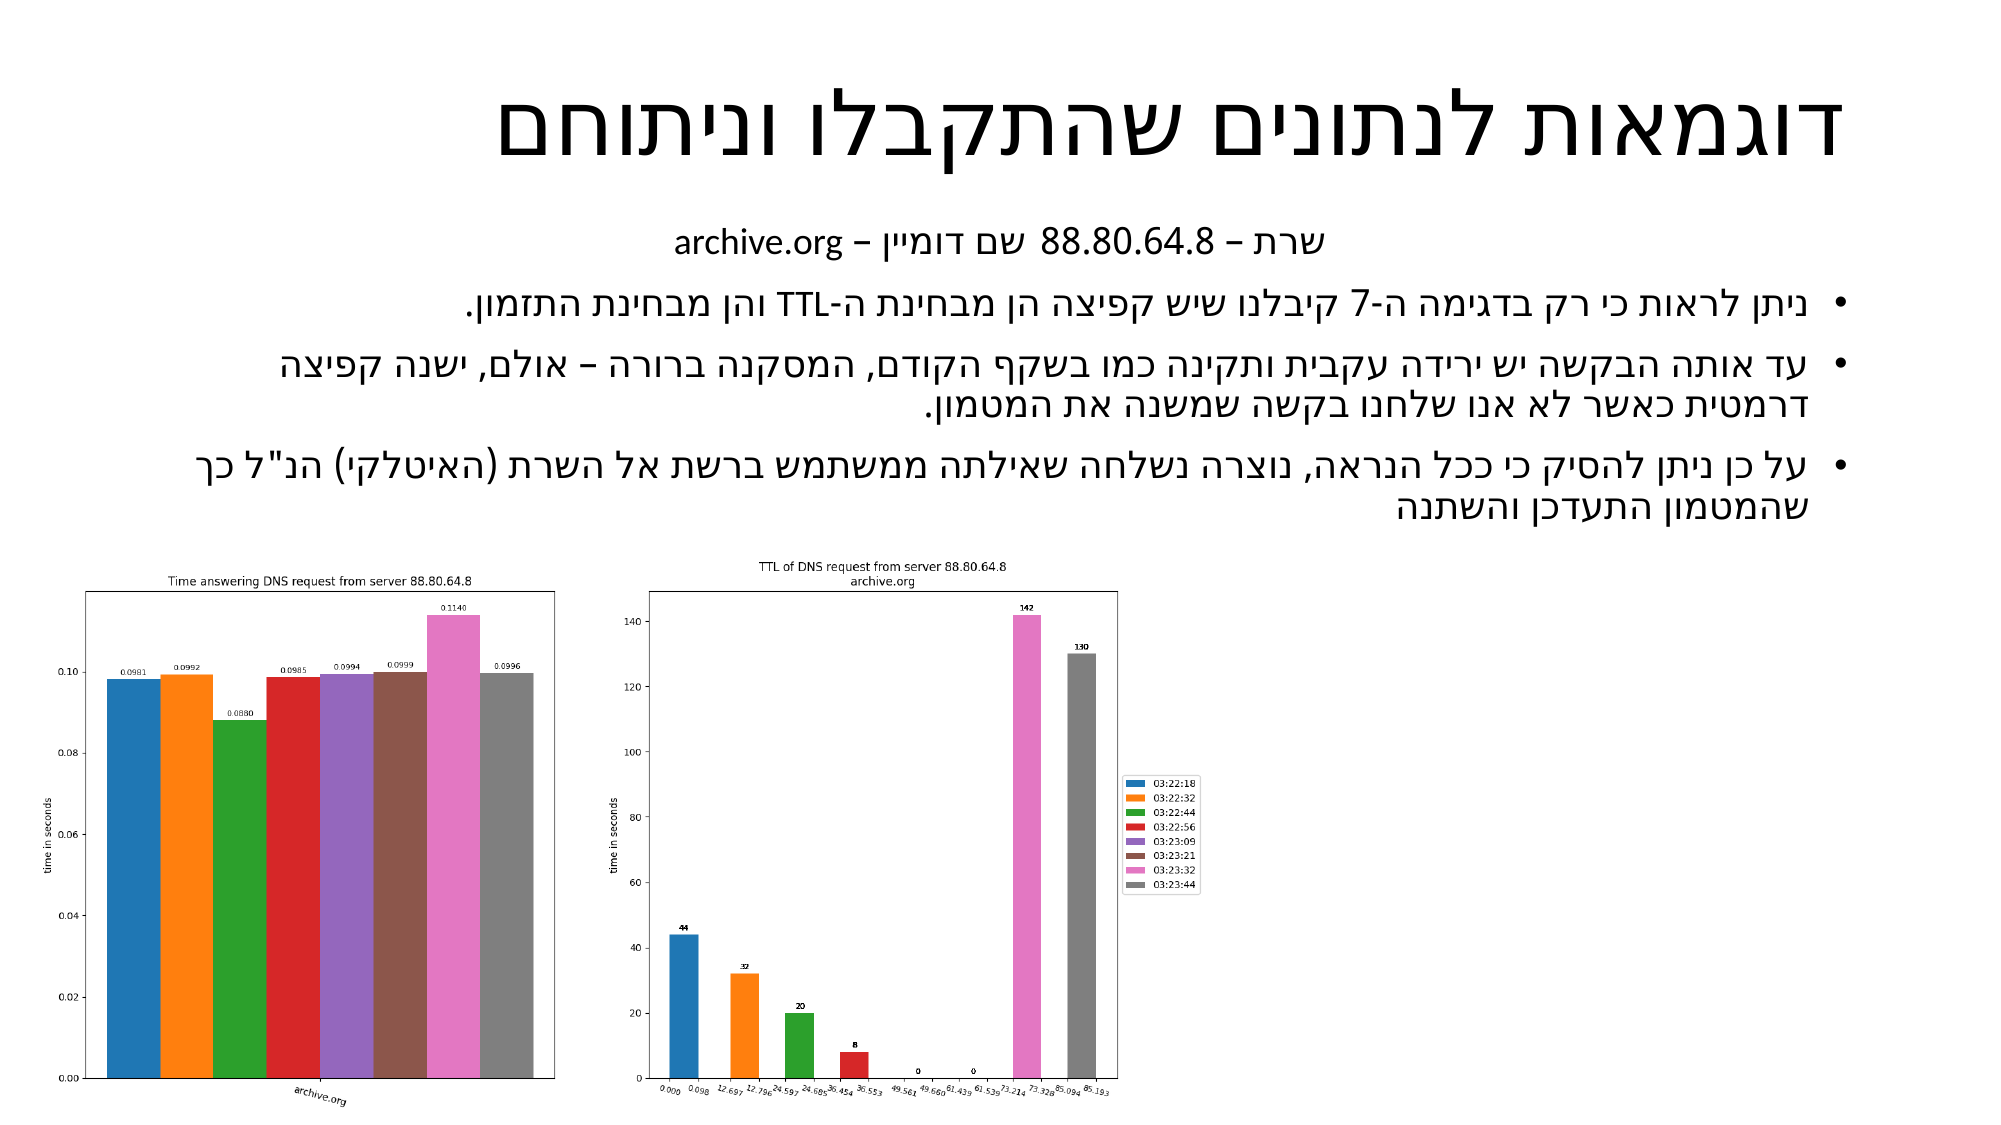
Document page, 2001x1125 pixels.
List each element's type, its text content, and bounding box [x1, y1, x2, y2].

list שרת – 88.80.64.8 שם דומיין – archive.org ניתן לראות כי רק בדגימה ה-7 קיבלנו שיש קפיצה הן מבחינת ה-TTL והן מבחינת התזמון. עד אותה הבקשה יש ירידה עקבית ותקינה כמו בשקף הקודם, המסקנה ברורה – אולם, ישנה קפיצה דרמטית כאשר לא אנו שלחנו בקשה שמשנה את המטמון. על כן ניתן להסיק כי ככל הנראה, נוצרה נשלחה שאילתה ממשתמש ברשת אל השרת (האיטלקי) הנ"ל כך שהמטמון התעדכן והשתנה [137, 214, 1863, 929]
title דוגמאות לנתונים שהתקבלו וניתוחם [137, 45, 1863, 206]
picture [0, 552, 1217, 1125]
